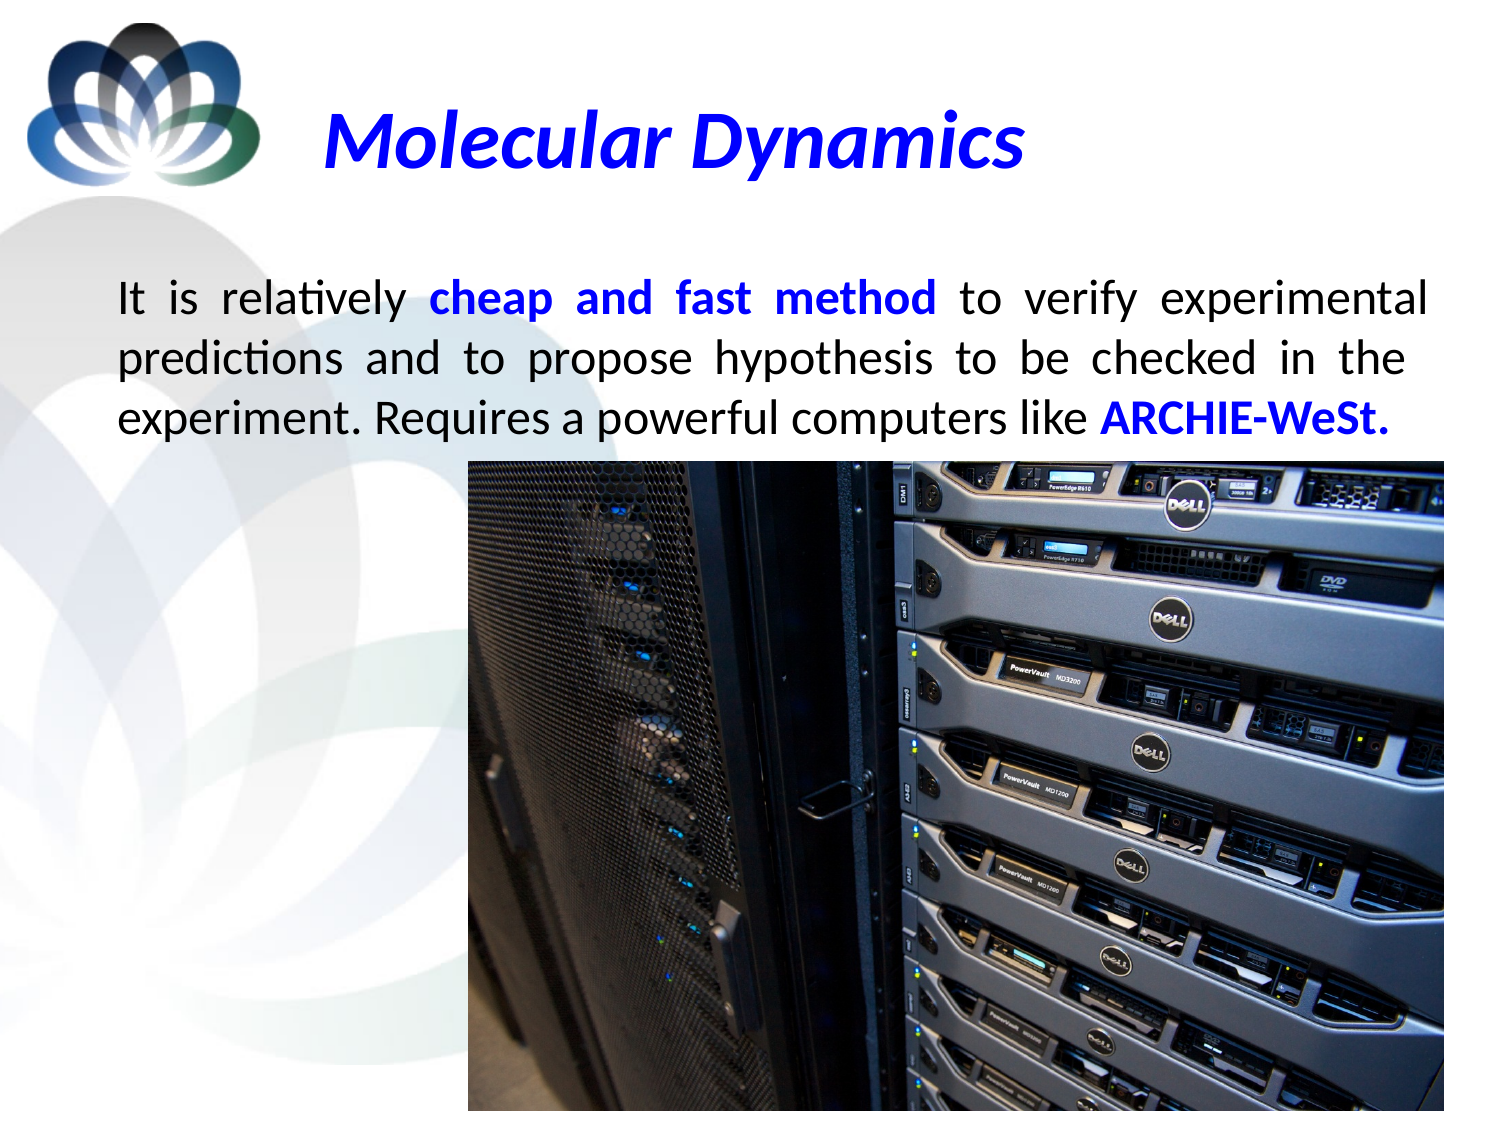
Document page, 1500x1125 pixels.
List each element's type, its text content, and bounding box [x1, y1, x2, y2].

picture [0, 22, 1444, 1111]
text_box It is relatively cheap and fast method to verify experimental predictions and to propose hypothesis to be checked in the experiment. Requires a powerful computers like ARCHIE-WeSt. [729, 256, 1444, 461]
text_box Molecular Dynamics [307, 78, 1109, 193]
